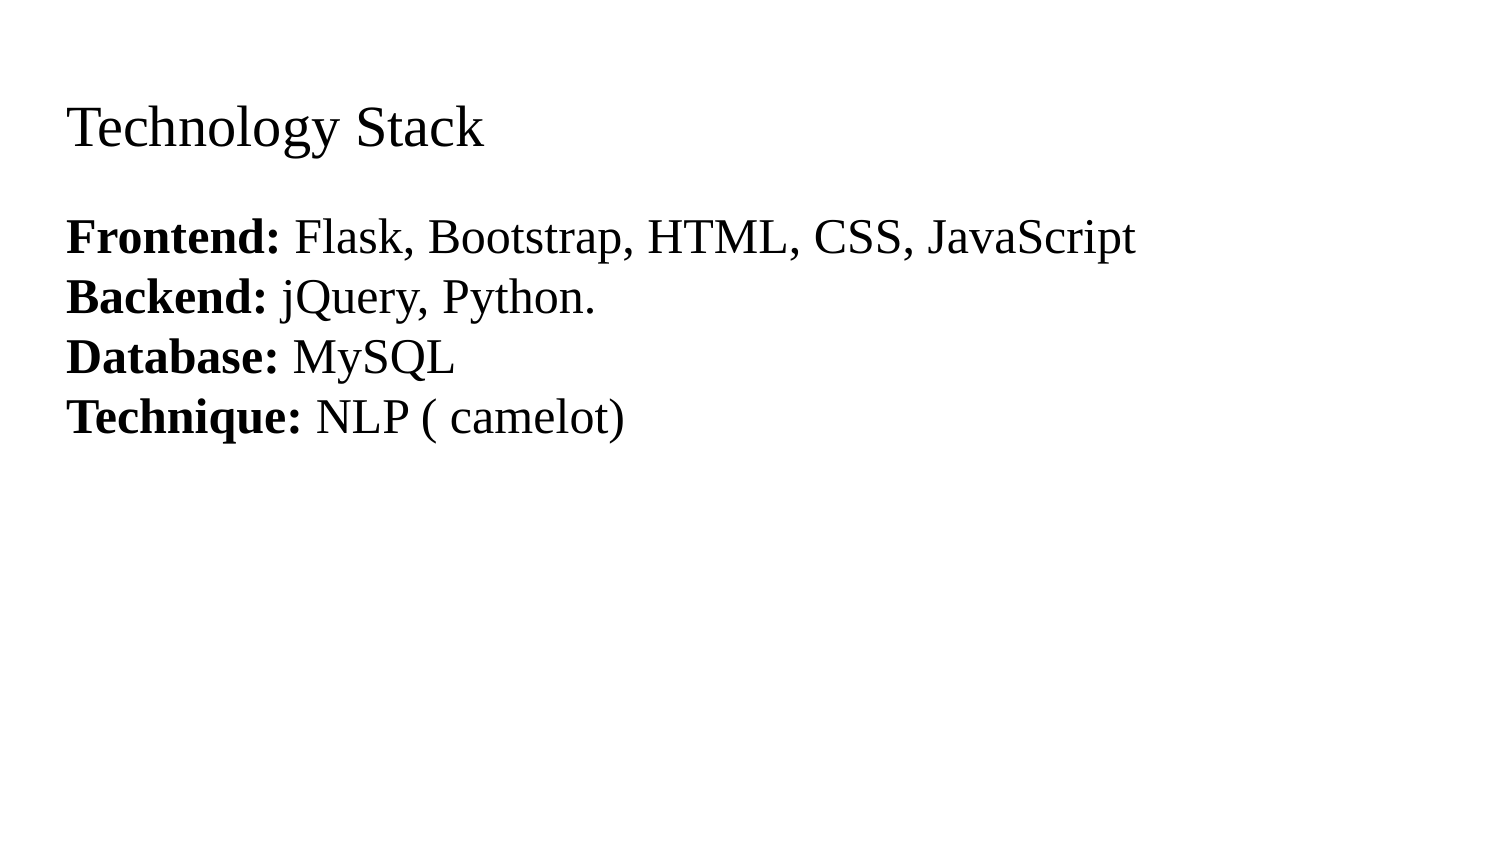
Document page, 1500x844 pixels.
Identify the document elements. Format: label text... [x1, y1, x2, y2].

list Frontend: Flask, Bootstrap, HTML, CSS, JavaScript Backend: jQuery, Python. Database: MySQL Technique: NLP ( camelot) [51, 189, 1449, 750]
title Technology Stack [51, 72, 1449, 167]
